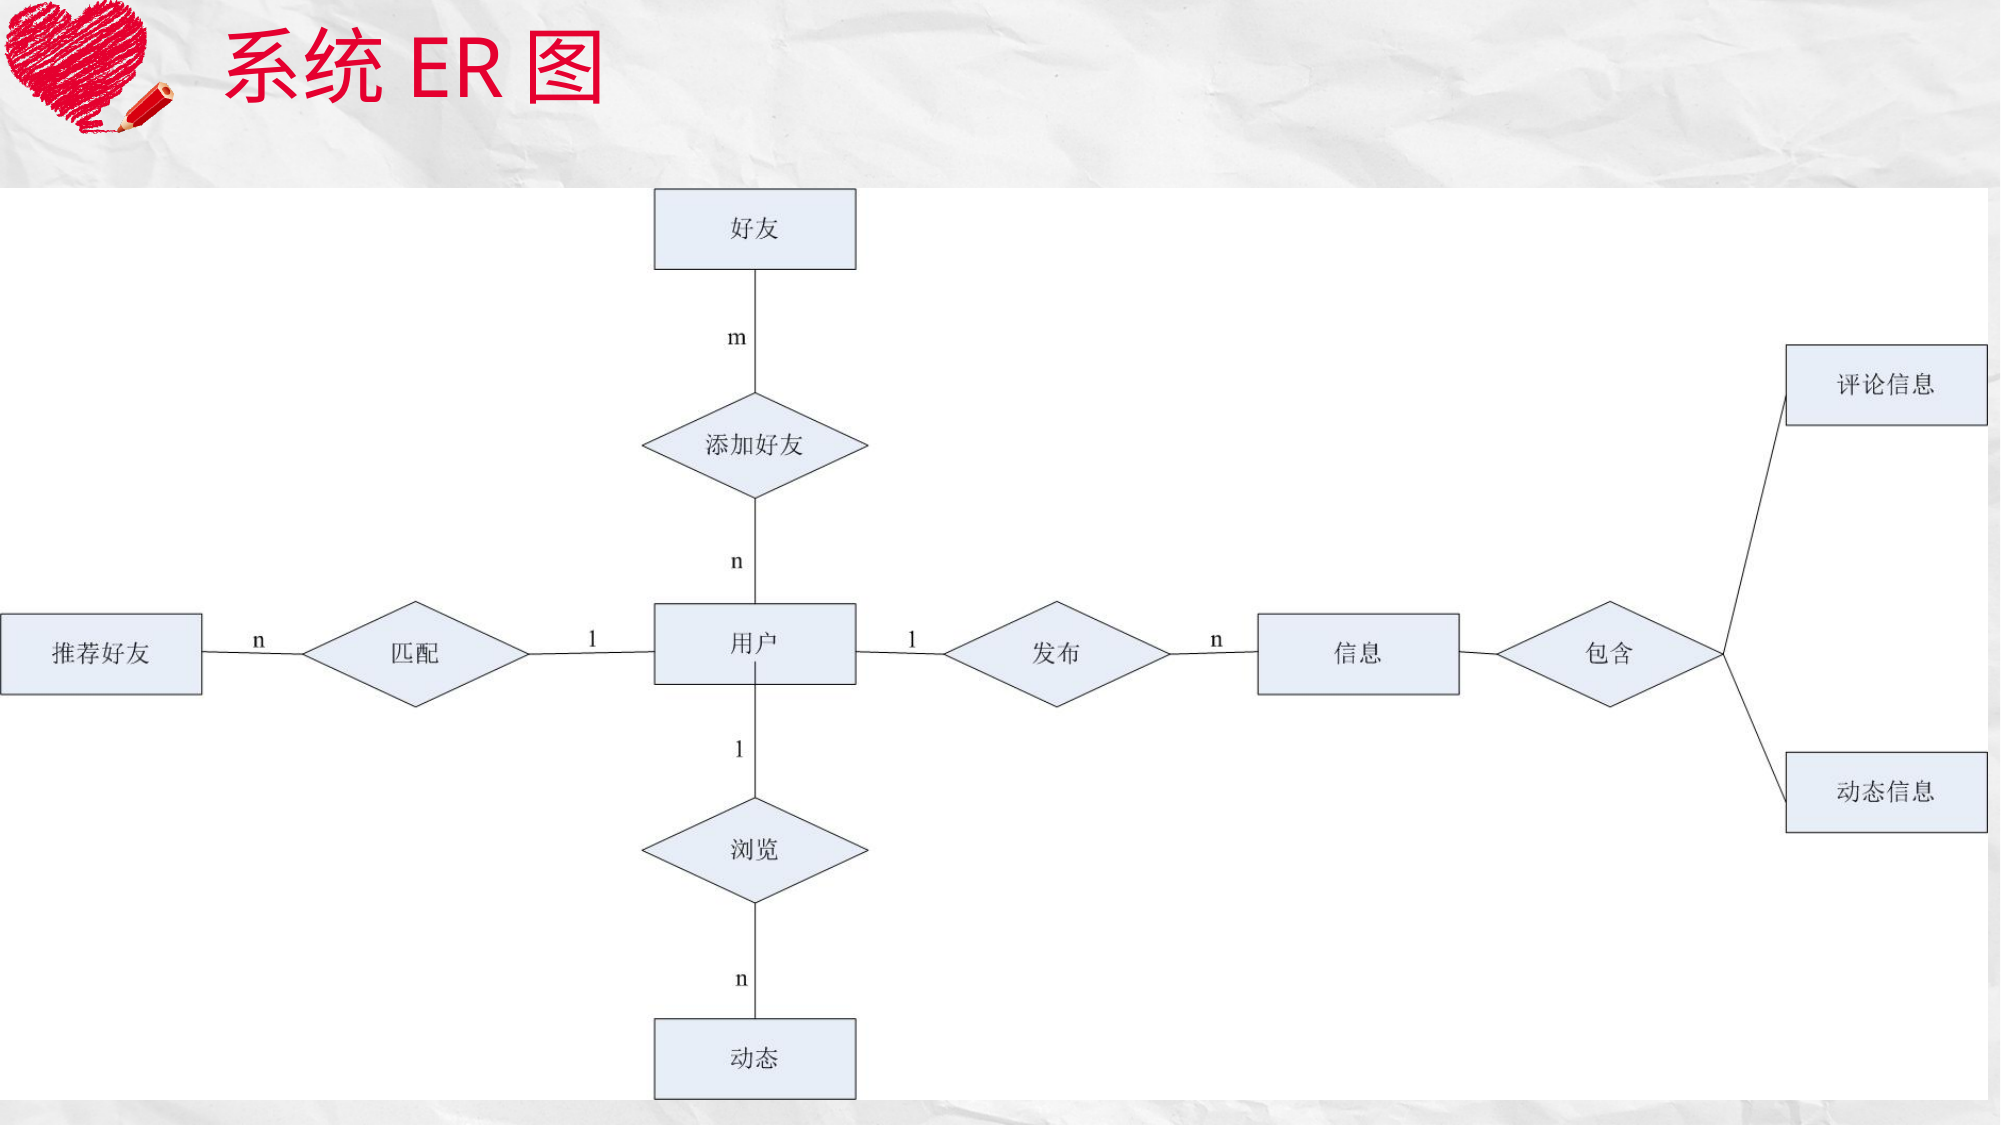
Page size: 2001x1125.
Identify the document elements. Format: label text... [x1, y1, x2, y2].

text_box 系统ER图 [43, 7, 784, 167]
picture [0, 0, 2001, 1125]
